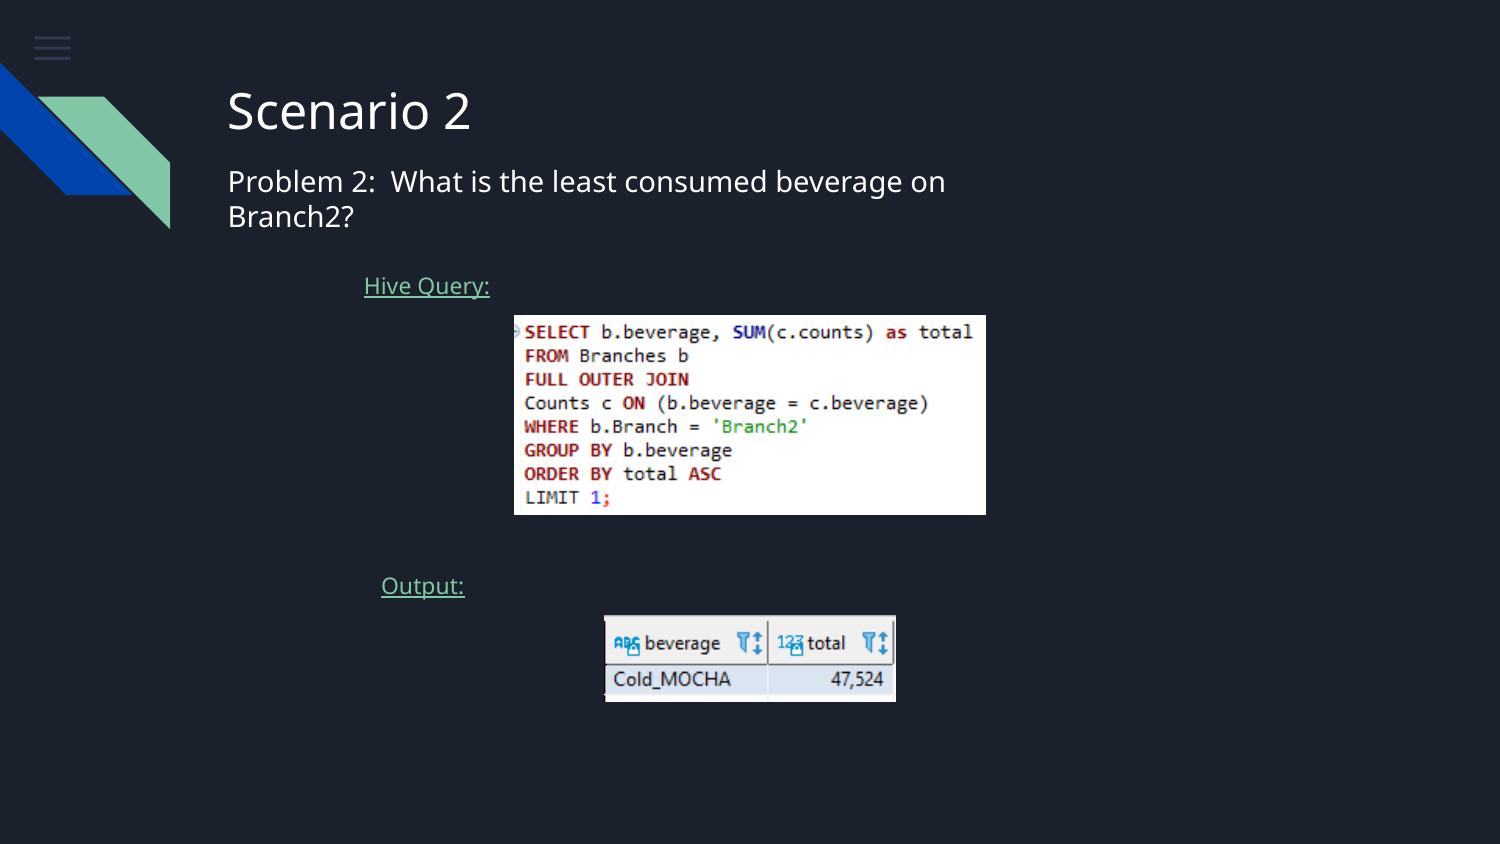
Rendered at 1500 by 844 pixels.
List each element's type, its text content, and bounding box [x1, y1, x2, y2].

text_box Problem 2: What is the least consumed beverage on Branch2? [212, 148, 1075, 249]
text_box Hive Query: [348, 257, 514, 313]
text_box Output: [366, 557, 514, 613]
picture [604, 615, 896, 702]
picture [513, 315, 987, 515]
title Scenario 2 [212, 64, 1368, 215]
